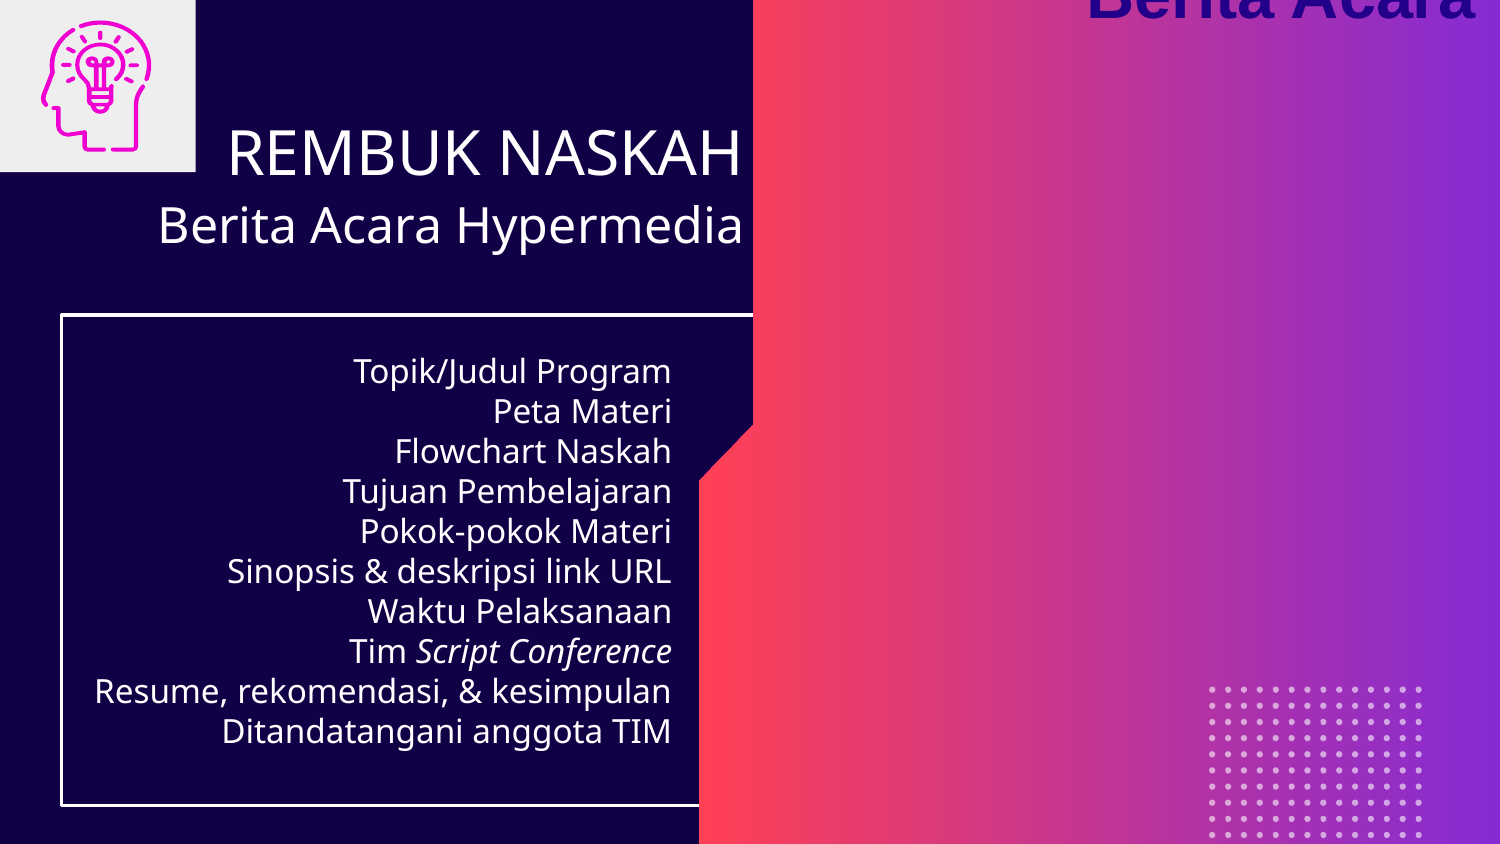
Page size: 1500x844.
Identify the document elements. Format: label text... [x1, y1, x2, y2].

text_box Berita Acara Hypermedia [20, 166, 760, 269]
text_box [0, 0, 196, 173]
subtitle REMBUK NASKAH [196, 141, 760, 166]
text_box Berita Acara [1070, 0, 1492, 40]
subtitle Topik/Judul Program Peta Materi Flowchart Naskah Tujuan Pembelajaran Pokok-pokok Materi Sinopsis & deskripsi link URL Waktu Pelaksanaan Tim Script Conference Resume, rekomendasi, & kesimpulan Ditandatangani anggota TIM [65, 335, 688, 431]
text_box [40, 20, 156, 152]
